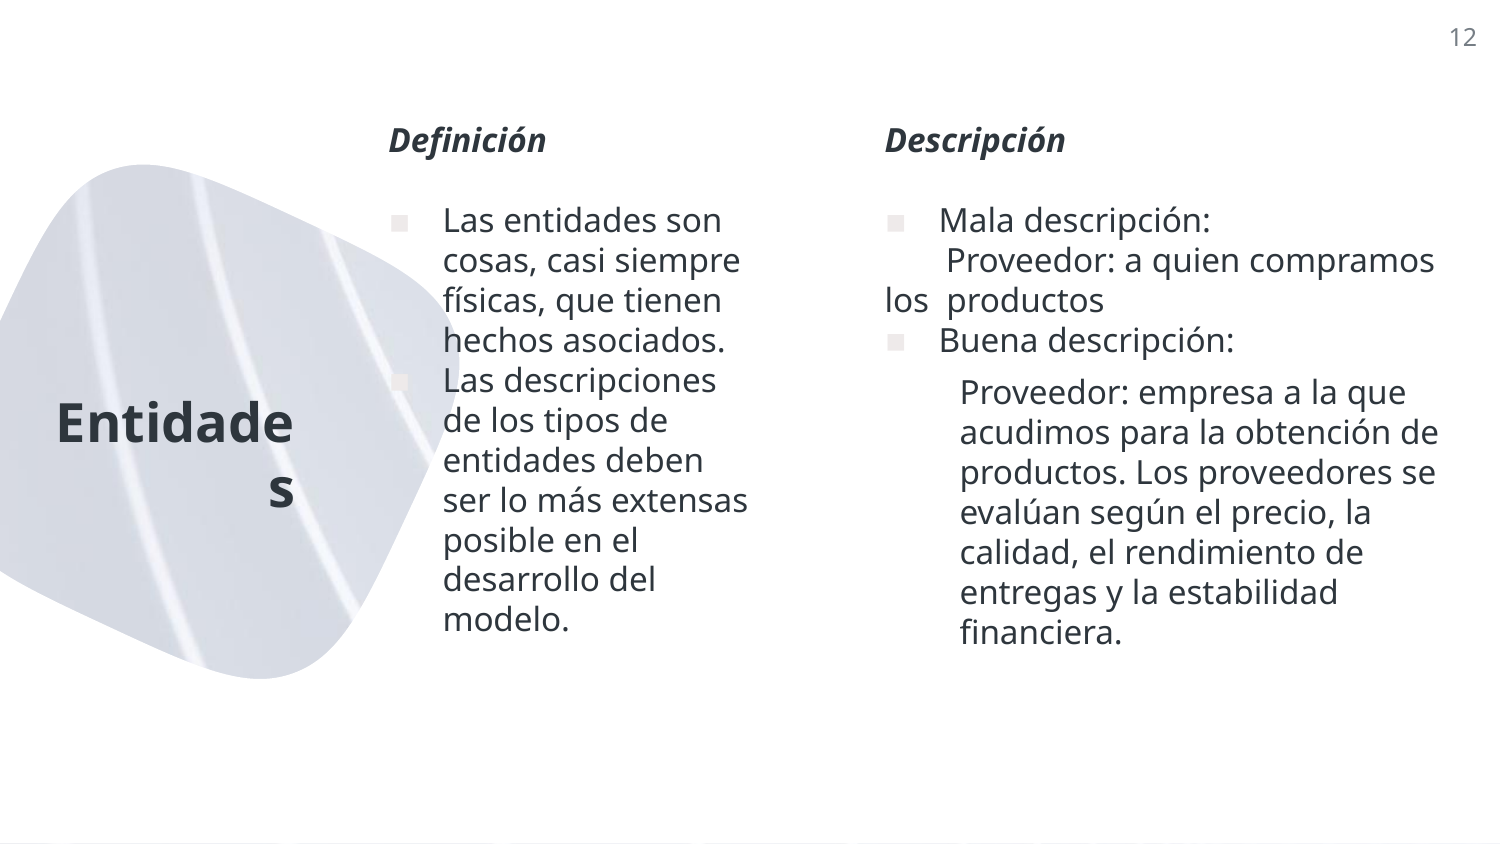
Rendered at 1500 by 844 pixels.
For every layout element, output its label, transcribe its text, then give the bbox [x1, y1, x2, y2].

picture [0, 165, 367, 678]
slide_number 12 [1387, 21, 1478, 86]
list Definición Las entidades son cosas, casi siempre físicas, que tienen hechos asociados. Las descripciones de los tipos de entidades deben ser lo más extensas posible en el desarrollo del modelo. [367, 119, 751, 614]
title Entidades [41, 388, 296, 500]
list Descripción Mala descripción: Proveedor: a quien compramos los productos Buena descripción: Proveedor: empresa a la que acudimos para la obtención de productos. Los proveedores se evalúan según el precio, la calidad, el rendimiento de entregas y la estabilidad financiera. [863, 119, 1459, 614]
